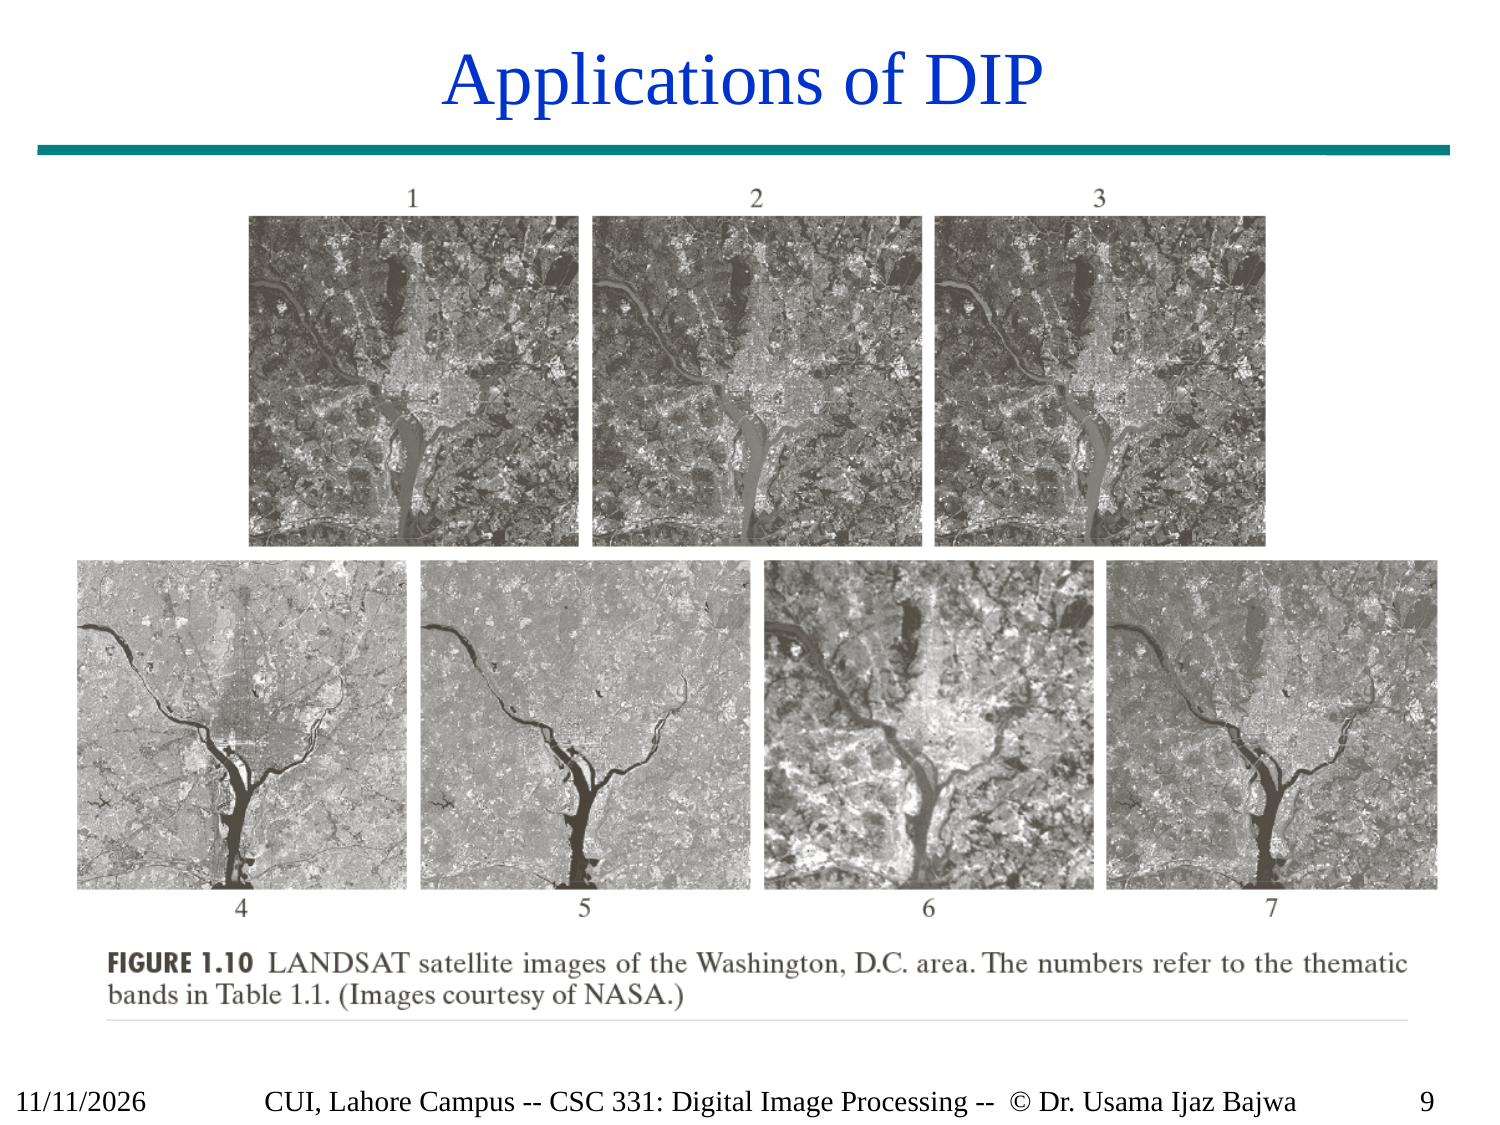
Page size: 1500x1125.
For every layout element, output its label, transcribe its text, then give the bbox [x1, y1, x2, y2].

slide_number 9 [1387, 1074, 1451, 1125]
footer CUI, Lahore Campus -- CSC 331: Digital Image Processing -- © Dr. Usama Ijaz Bajwa [174, 1074, 1387, 1125]
title Applications of DIP [37, 0, 1450, 150]
picture [66, 184, 1451, 1026]
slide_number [0, 1074, 174, 1125]
